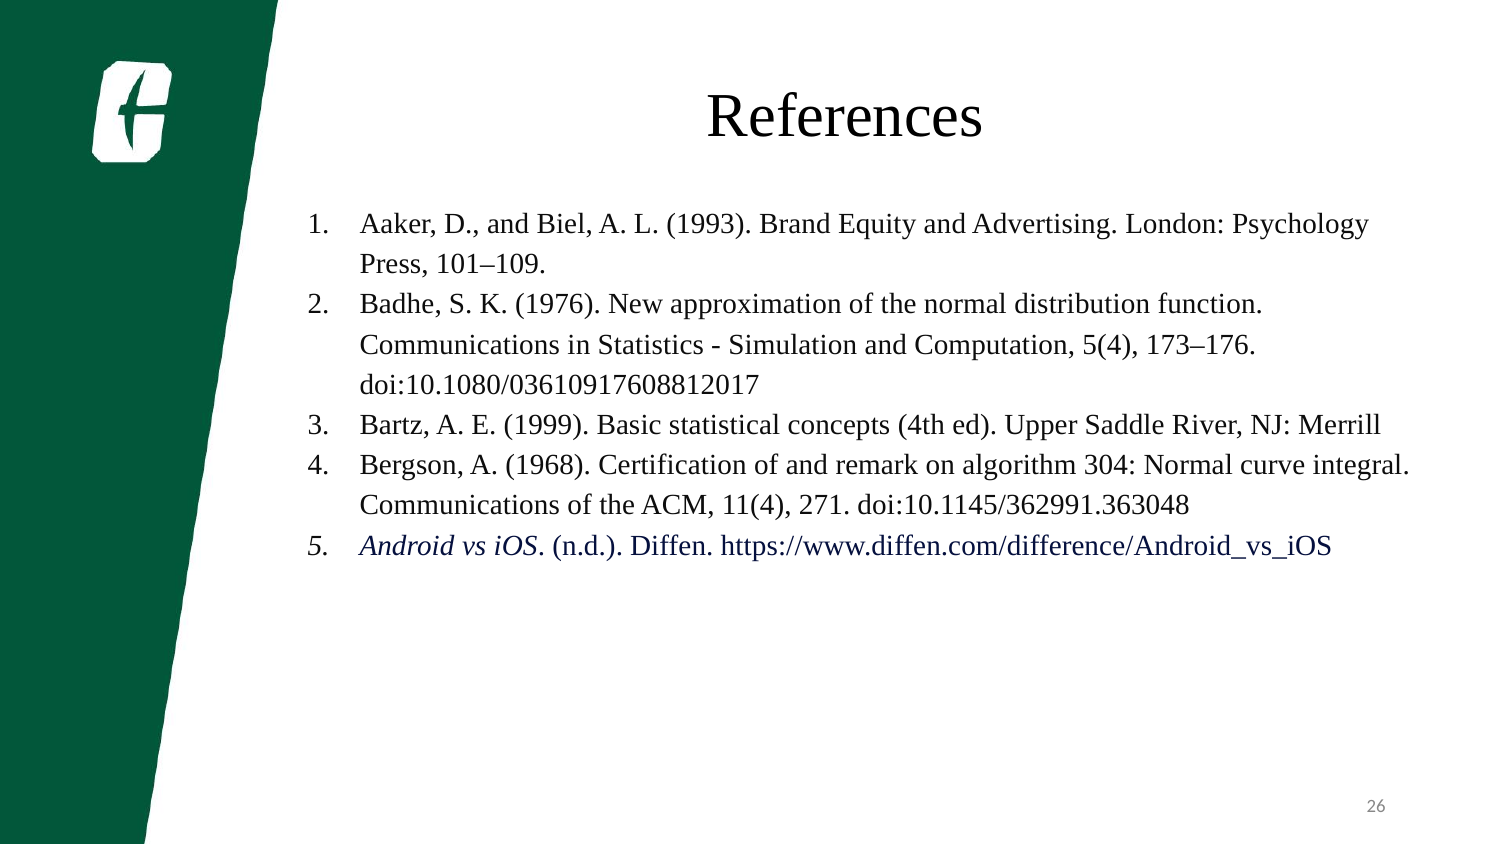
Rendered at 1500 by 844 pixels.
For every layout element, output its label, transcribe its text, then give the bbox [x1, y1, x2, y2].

text_box References [297, 51, 1436, 182]
picture [0, 0, 1500, 844]
slide_number 26 [1059, 782, 1397, 827]
text_box Aaker, D., and Biel, A. L. (1993). Brand Equity and Advertising. London: Psychology Press, 101–109. Badhe, S. K. (1976). New approximation of the normal distribution function. Communications in Statistics - Simulation and Computation, 5(4), 173–176. doi:10.1080/03610917608812017 Bartz, A. E. (1999). Basic statistical concepts (4th ed). Upper Saddle River, NJ: Merrill Bergson, A. (1968). Certification of and remark on algorithm 304: Normal curve integral. Communications of the ACM, 11(4), 271. doi:10.1145/362991.363048 Android vs iOS. (n.d.). Diffen. https://www.diffen.com/difference/Android_vs_iOS [269, 184, 1446, 779]
